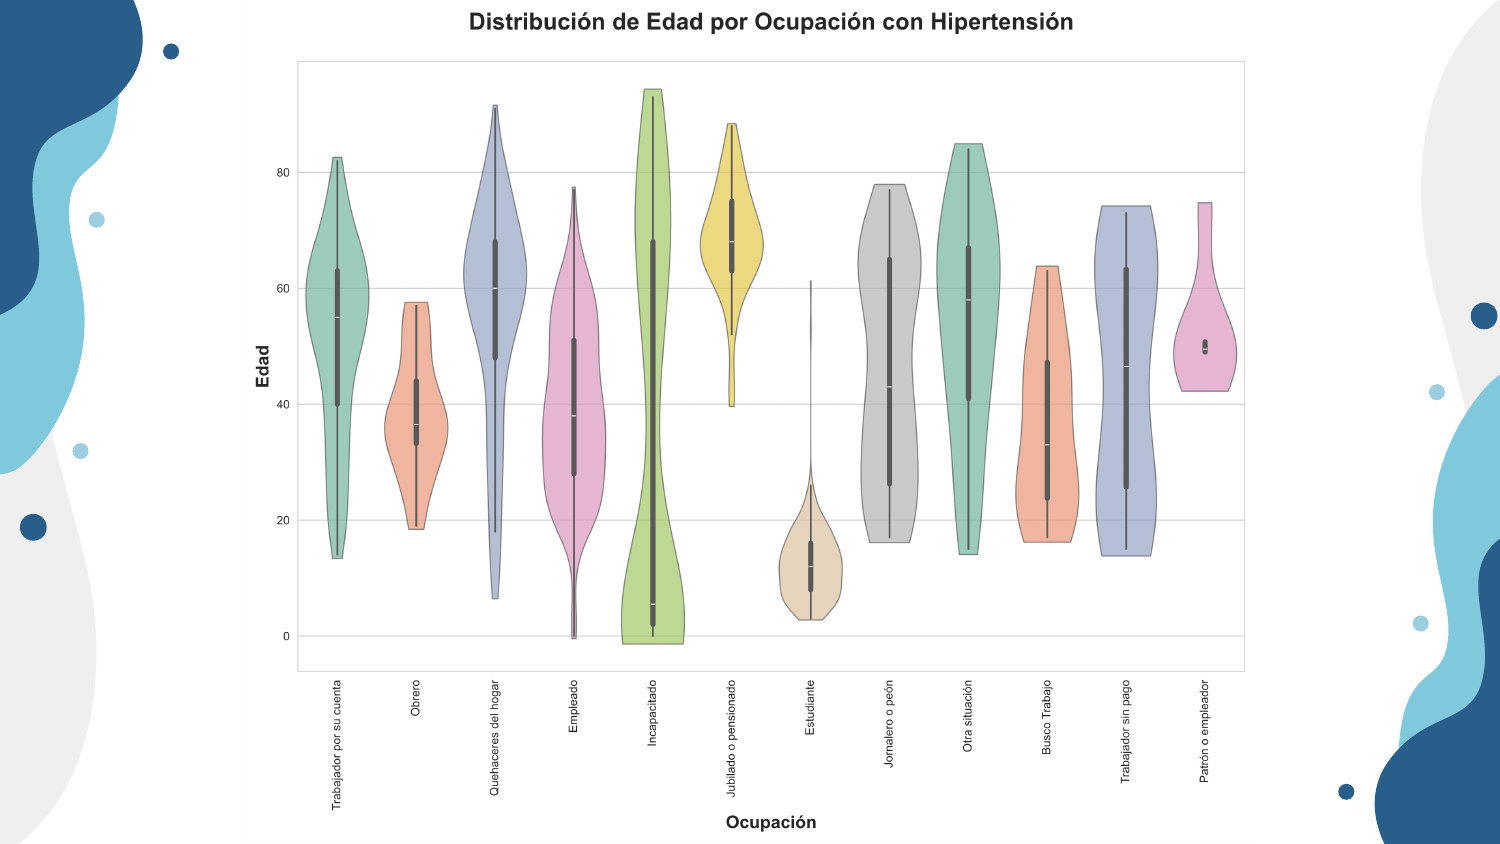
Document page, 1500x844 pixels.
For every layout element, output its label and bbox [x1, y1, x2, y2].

picture [243, 0, 1257, 844]
